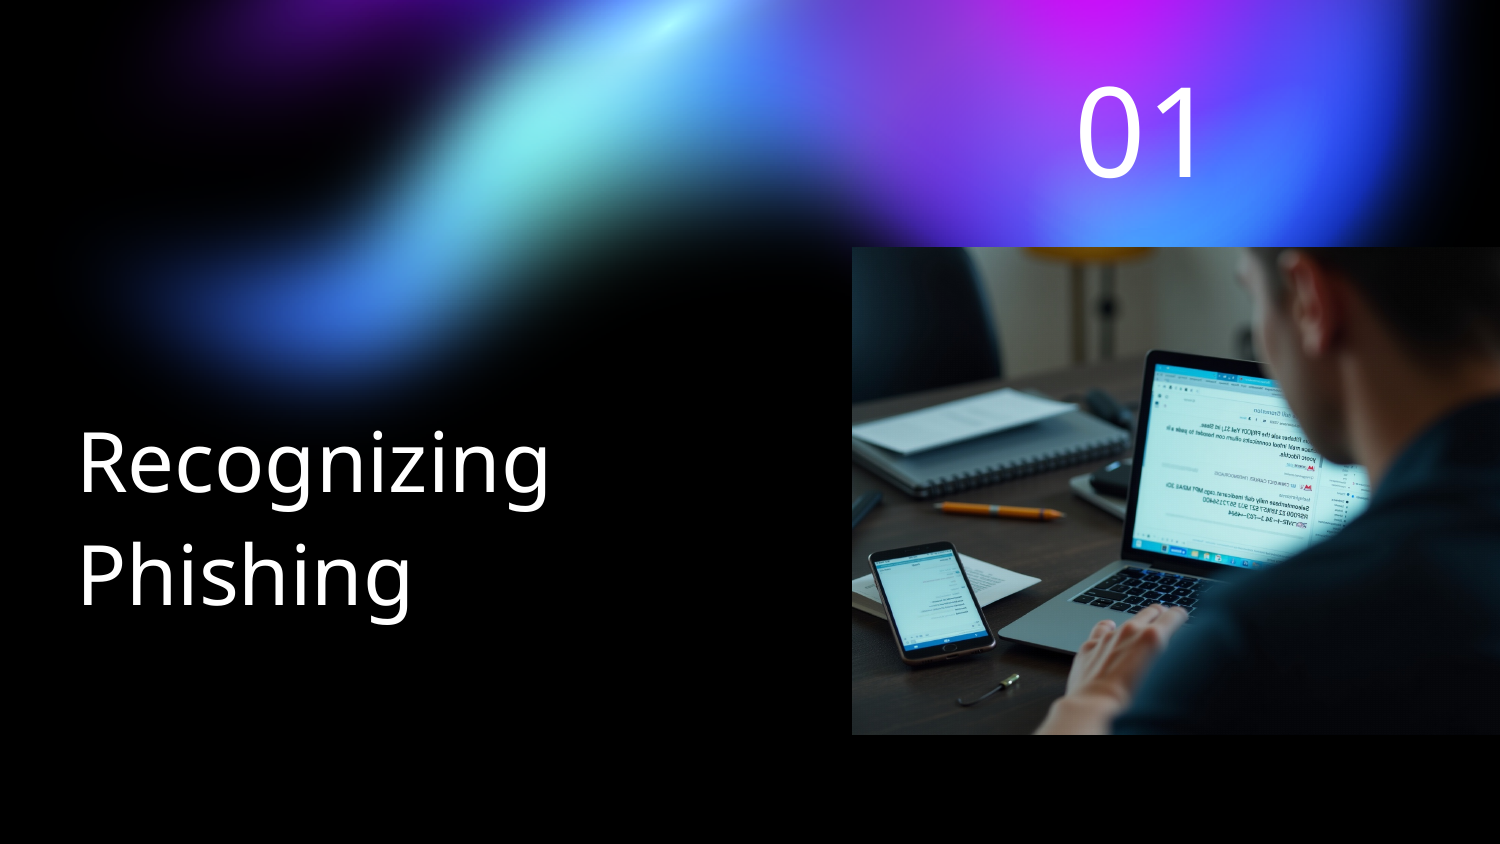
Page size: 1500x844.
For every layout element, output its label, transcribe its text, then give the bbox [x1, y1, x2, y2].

title 01 [1042, 24, 1250, 233]
title Recognizing Phishing [60, 385, 847, 646]
picture [0, 0, 1500, 844]
